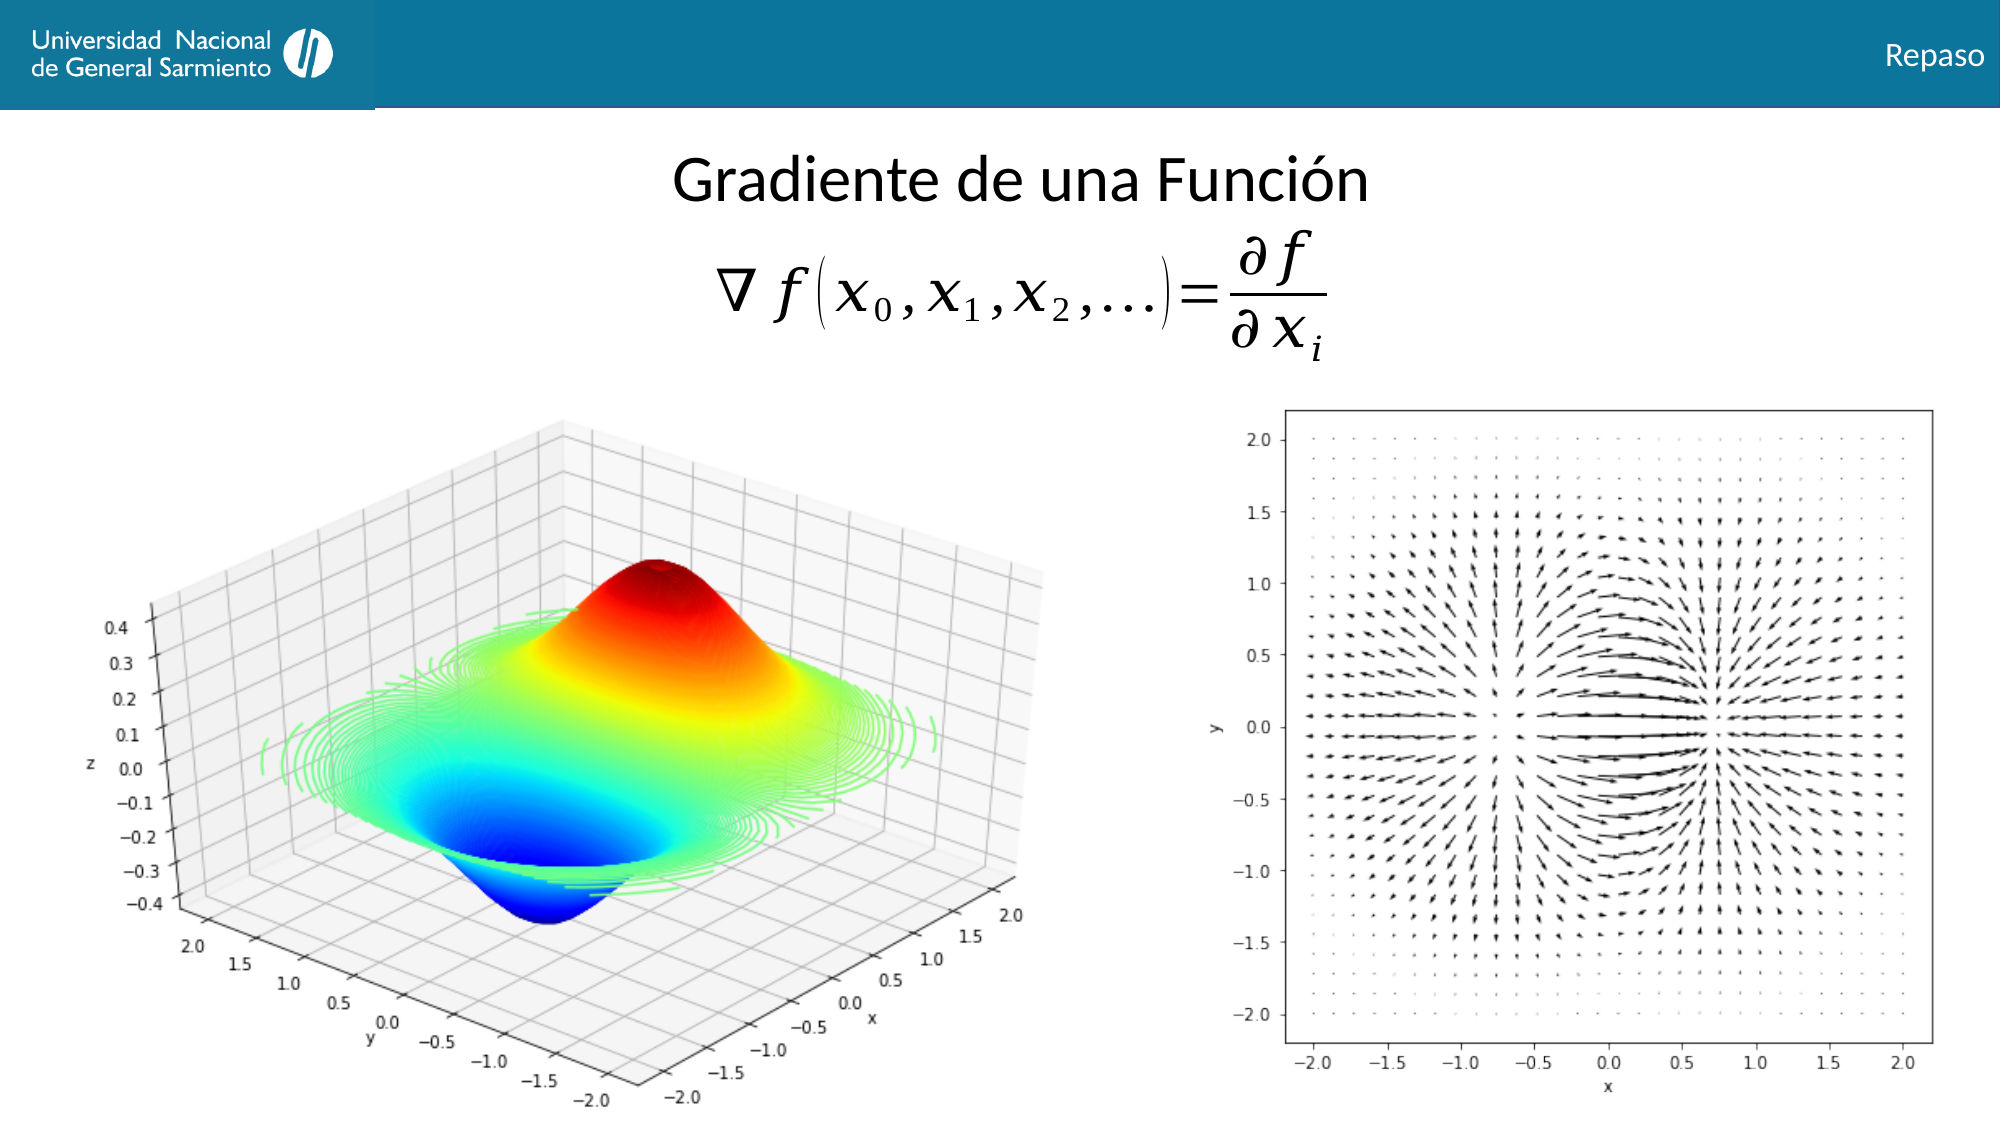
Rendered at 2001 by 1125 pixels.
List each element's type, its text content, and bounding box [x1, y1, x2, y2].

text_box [0, 0, 2000, 110]
picture [30, 391, 1139, 1120]
text_box Gradiente de una Función [657, 127, 1387, 223]
picture [1197, 400, 1944, 1106]
